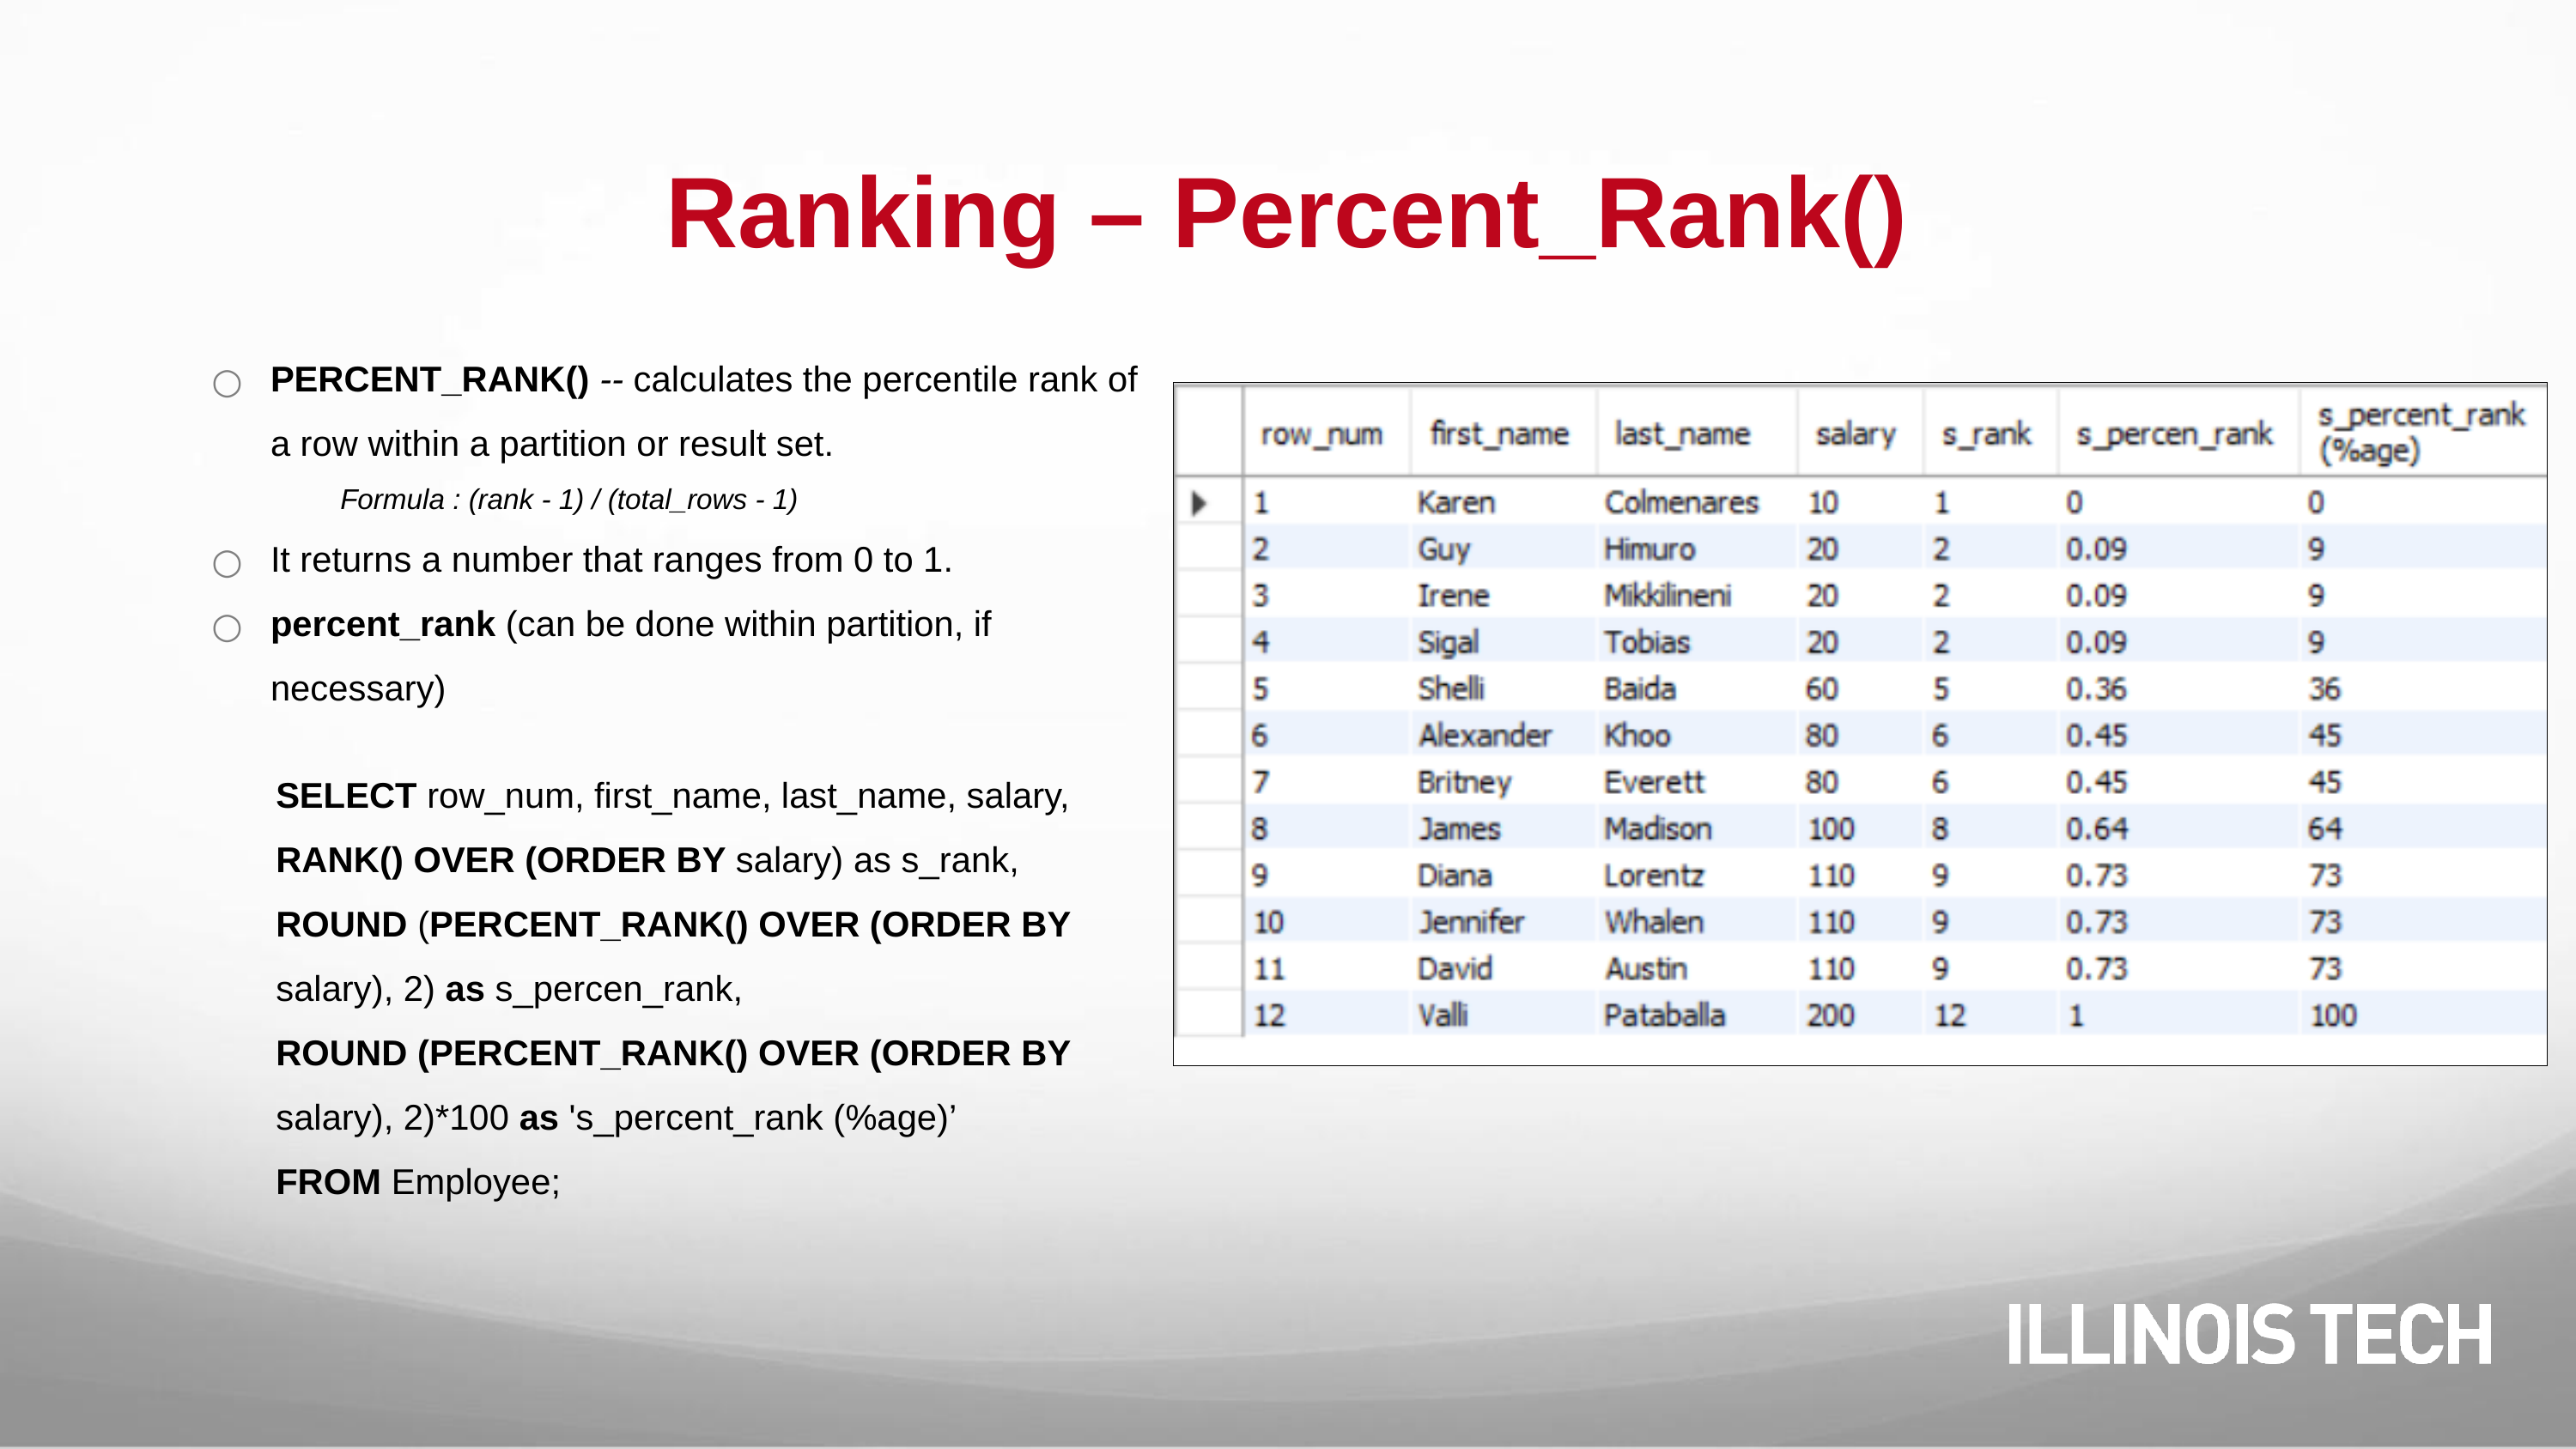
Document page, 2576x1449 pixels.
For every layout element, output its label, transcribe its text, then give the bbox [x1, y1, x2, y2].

list PERCENT_RANK() -- calculates the percentile rank of a row within a partition or result set. Formula : (rank - 1) / (total_rows - 1) It returns a number that ranges from 0 to 1. percent_rank (can be done within partition, if necessary) SELECT row_num, first_name, last_name, salary, RANK() OVER (ORDER BY salary) as s_rank, ROUND (PERCENT_RANK() OVER (ORDER BY salary), 2) as s_percen_rank, ROUND (PERCENT_RANK() OVER (ORDER BY salary), 2)*100 as 's_percent_rank (%age)’ FROM Employee; [129, 328, 1174, 1233]
title Ranking – Percent_Rank() [155, 56, 2421, 275]
picture [0, 0, 2576, 1449]
